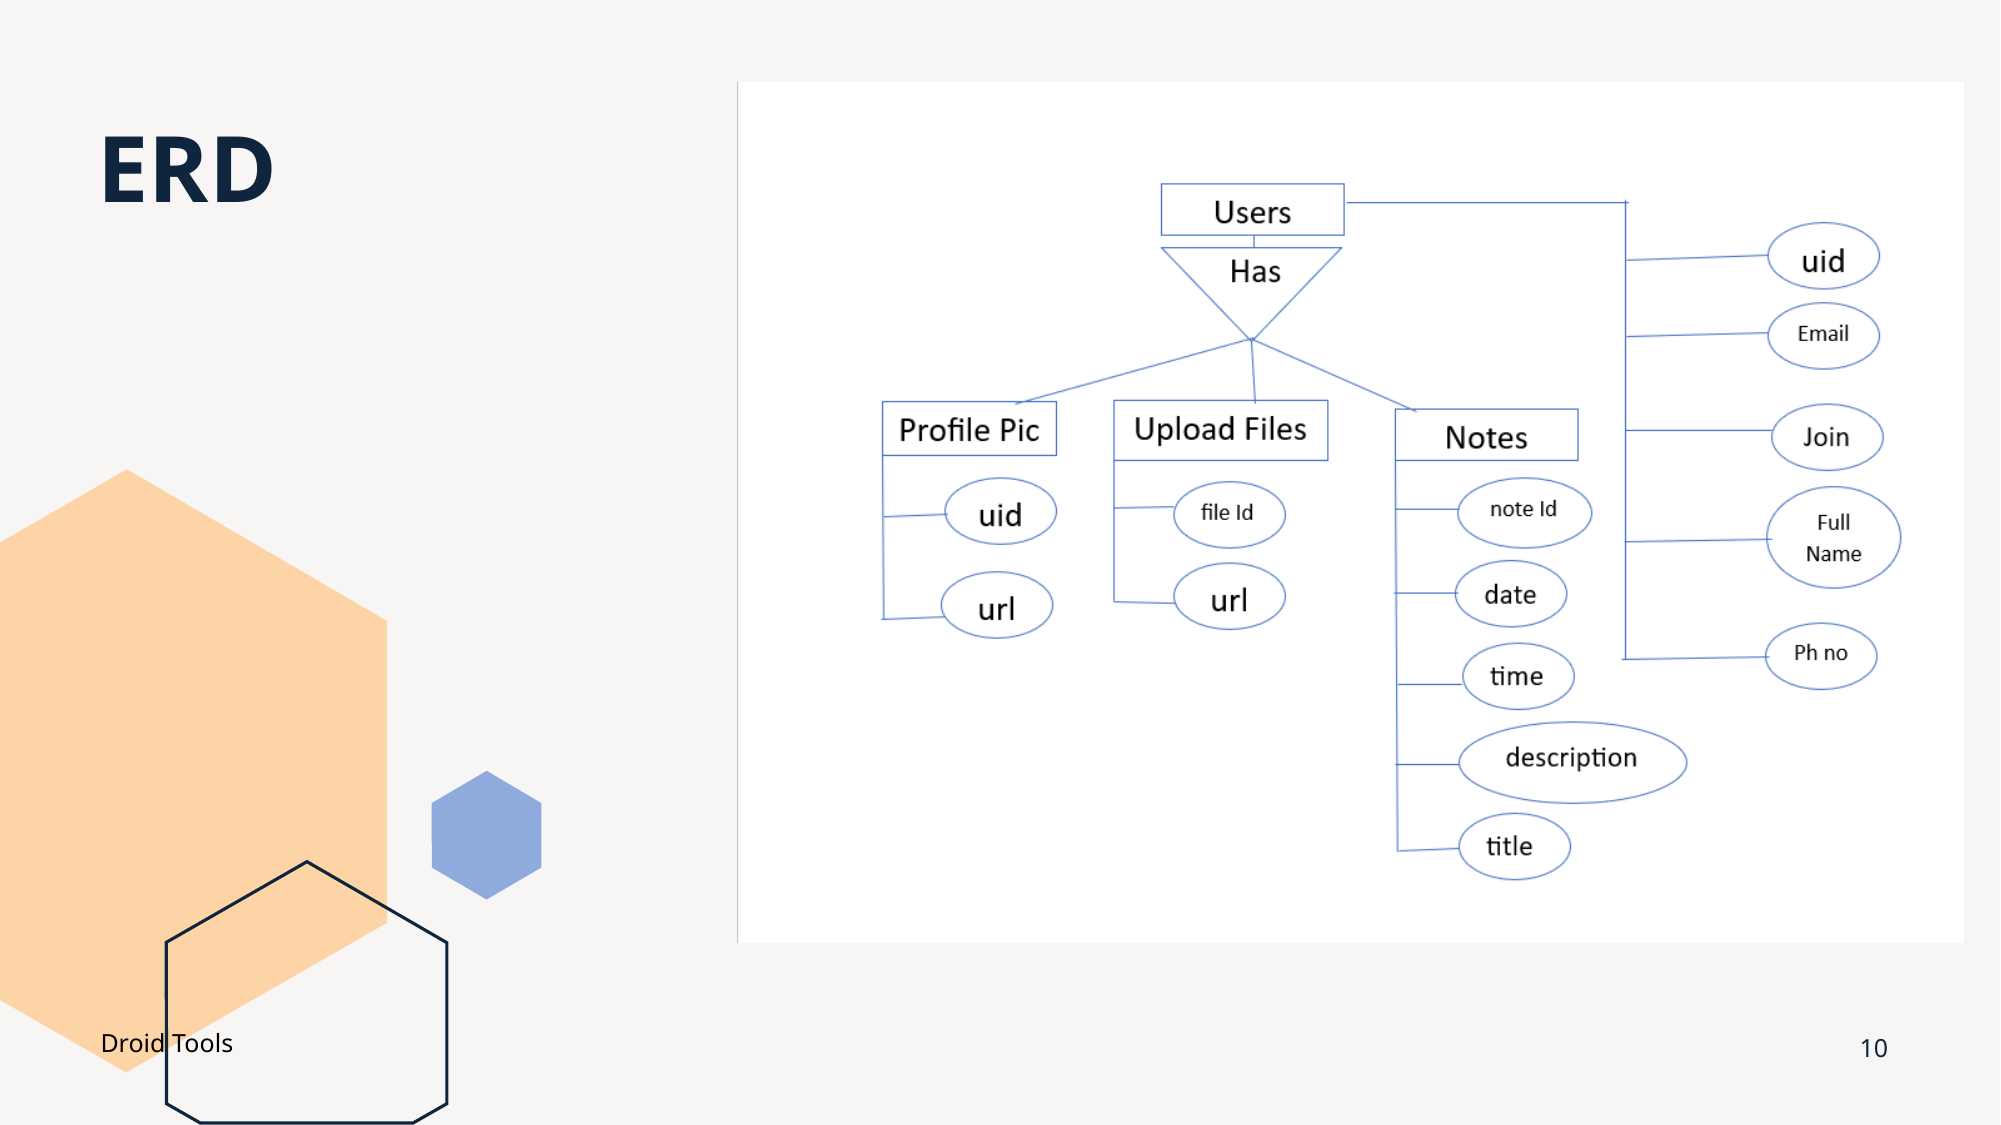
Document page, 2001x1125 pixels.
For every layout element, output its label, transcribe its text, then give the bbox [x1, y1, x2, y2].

title ERD [82, 115, 737, 490]
slide_number 10 [1836, 1020, 1912, 1080]
picture [737, 82, 1964, 943]
text_box Droid Tools [85, 1019, 761, 1080]
